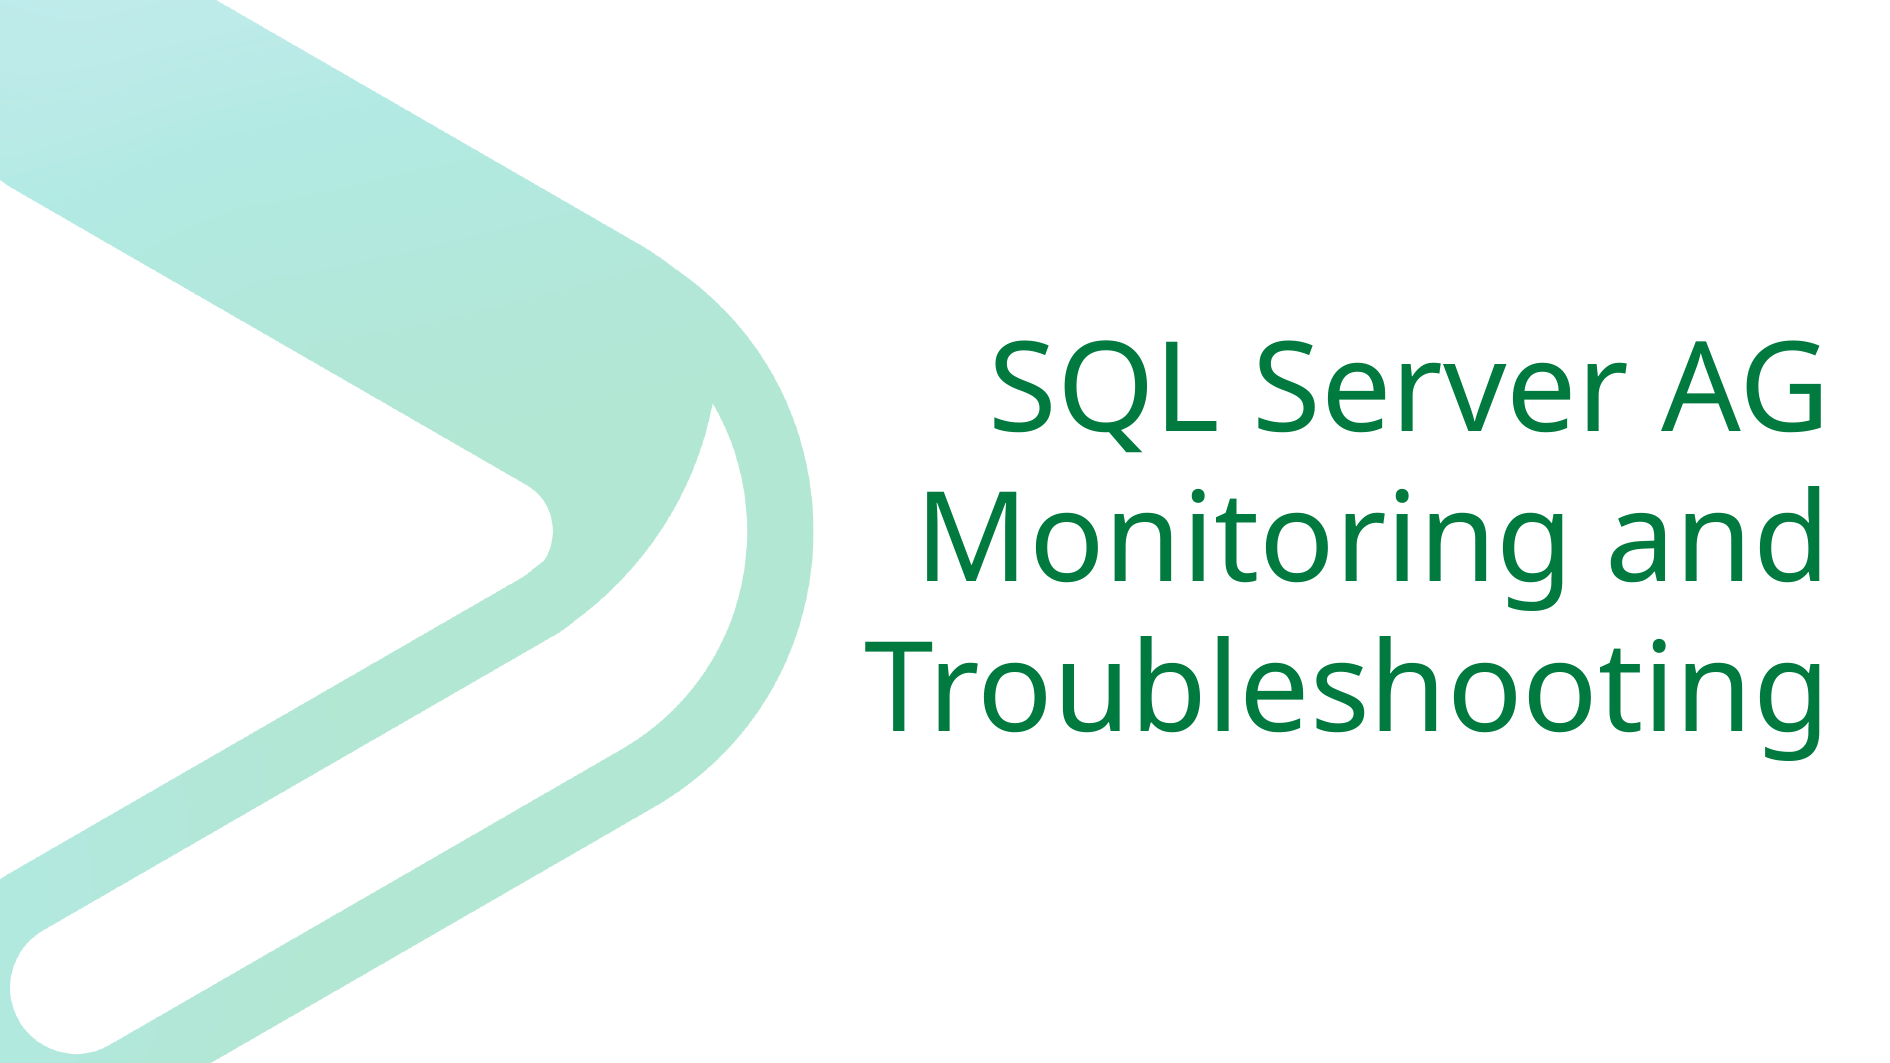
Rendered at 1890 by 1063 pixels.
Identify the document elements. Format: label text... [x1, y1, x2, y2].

title SQL Server AG Monitoring and Troubleshooting [59, 59, 1831, 1004]
picture [0, 0, 815, 1063]
